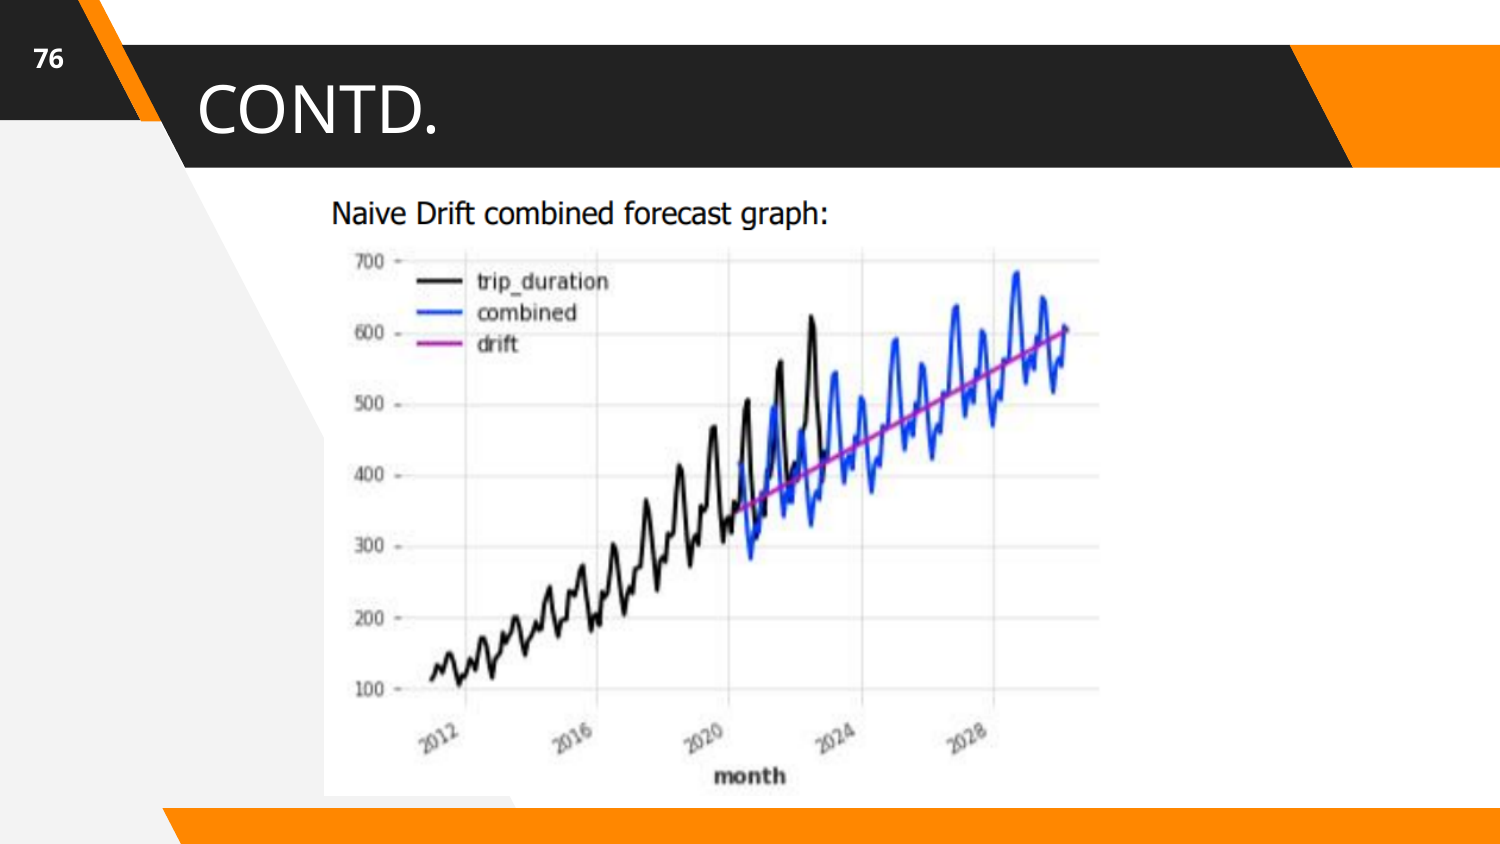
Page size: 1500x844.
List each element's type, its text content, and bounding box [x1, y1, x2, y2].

picture [324, 185, 1127, 796]
slide_number 76 [0, 0, 98, 121]
title CONTD. [181, 45, 1285, 169]
